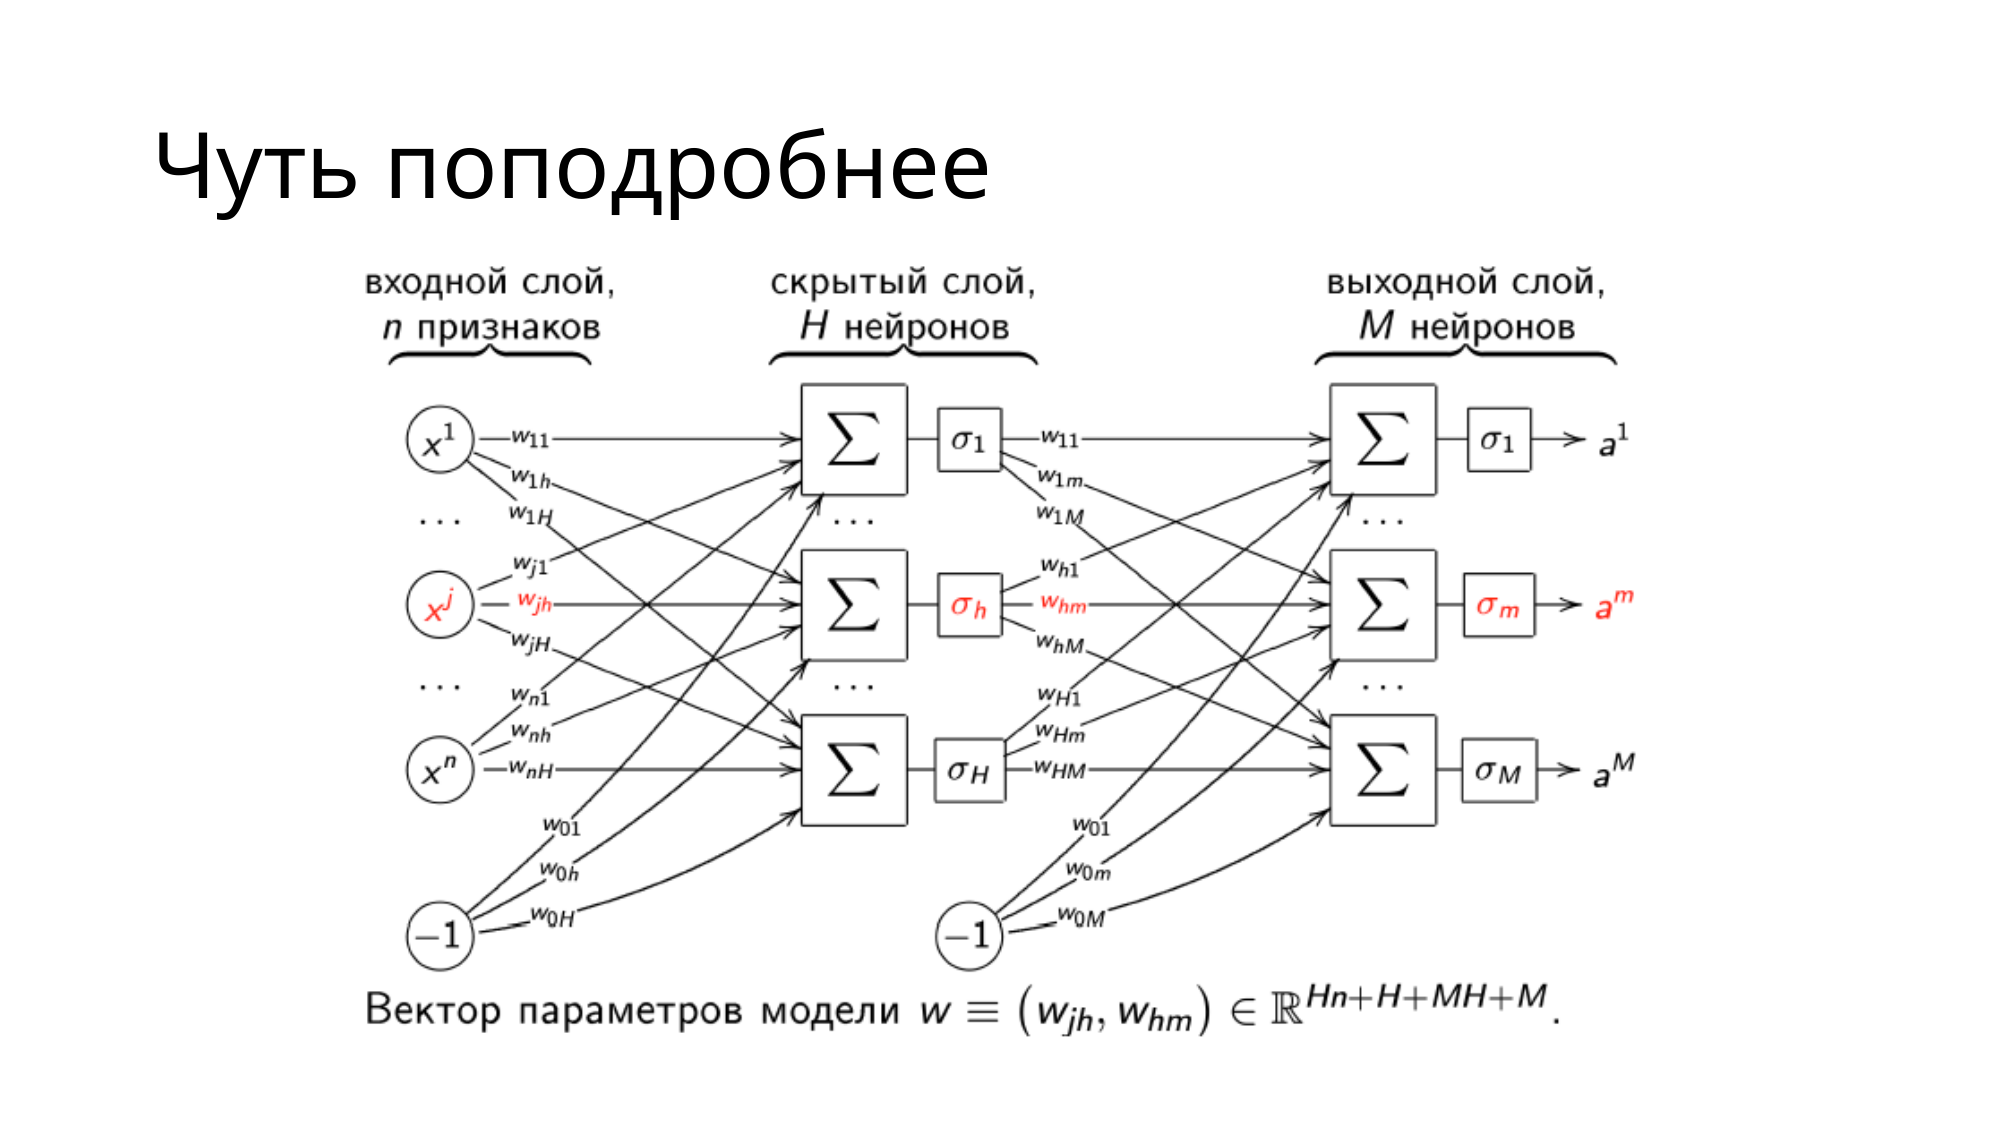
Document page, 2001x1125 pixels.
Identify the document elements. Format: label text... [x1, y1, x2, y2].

text_box [112, 238, 1888, 1119]
text_box [87, 213, 1863, 1094]
picture [323, 240, 1677, 1067]
title Чуть поподробнее [137, 59, 1863, 213]
